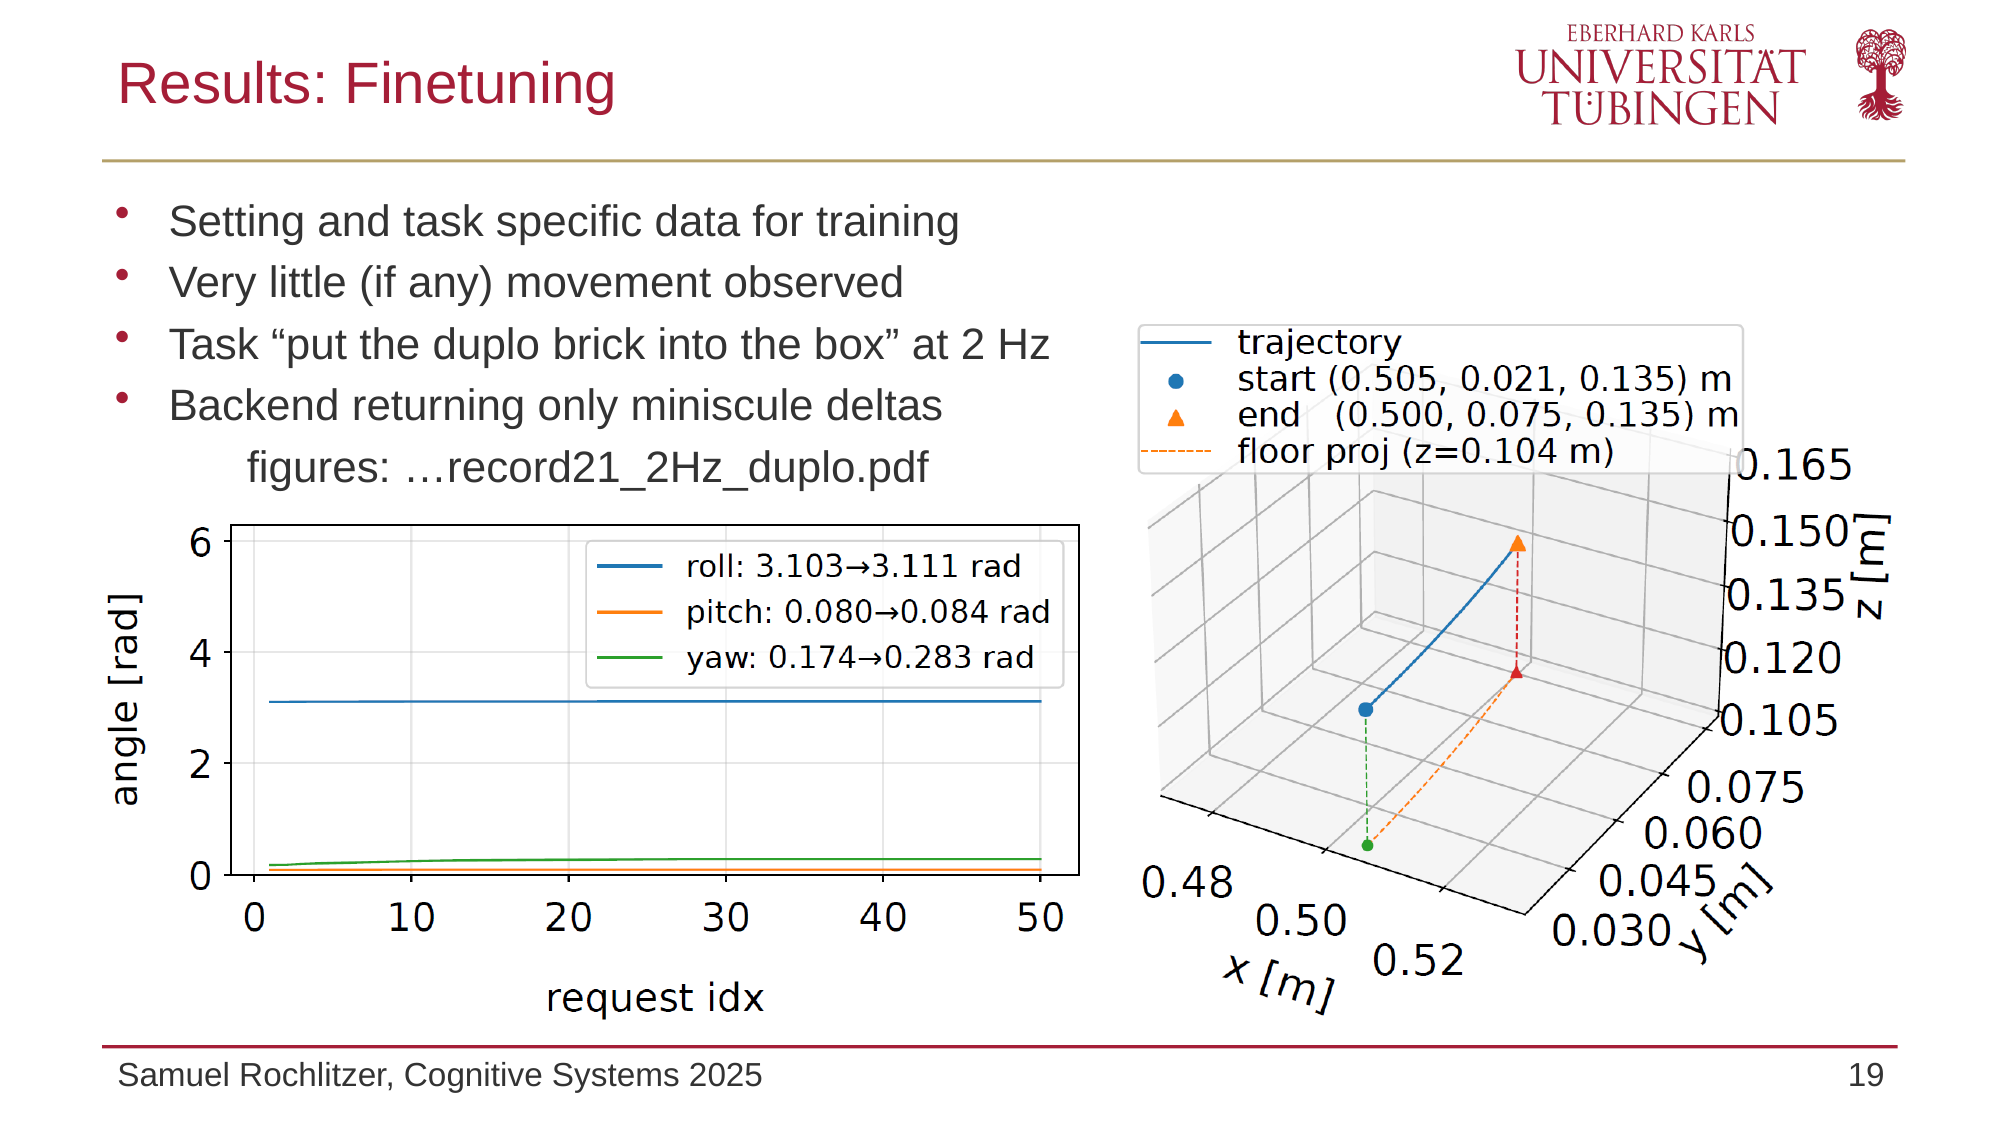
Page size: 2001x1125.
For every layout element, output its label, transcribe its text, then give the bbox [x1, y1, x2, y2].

picture [1123, 313, 1901, 1024]
slide_number 19 [1661, 1042, 1900, 1103]
footer Samuel Rochlitzer, Cognitive Systems 2025 [102, 1042, 1630, 1103]
title Results: Finetuning [102, 23, 1497, 138]
picture [1515, 24, 1906, 125]
picture [101, 519, 1083, 1024]
list Setting and task specific data for training Very little (if any) movement observed Task “put the duplo brick into the box” at 2 Hz Backend returning only miniscule deltas figures: …record21_2Hz_duplo.pdf [99, 184, 1124, 504]
